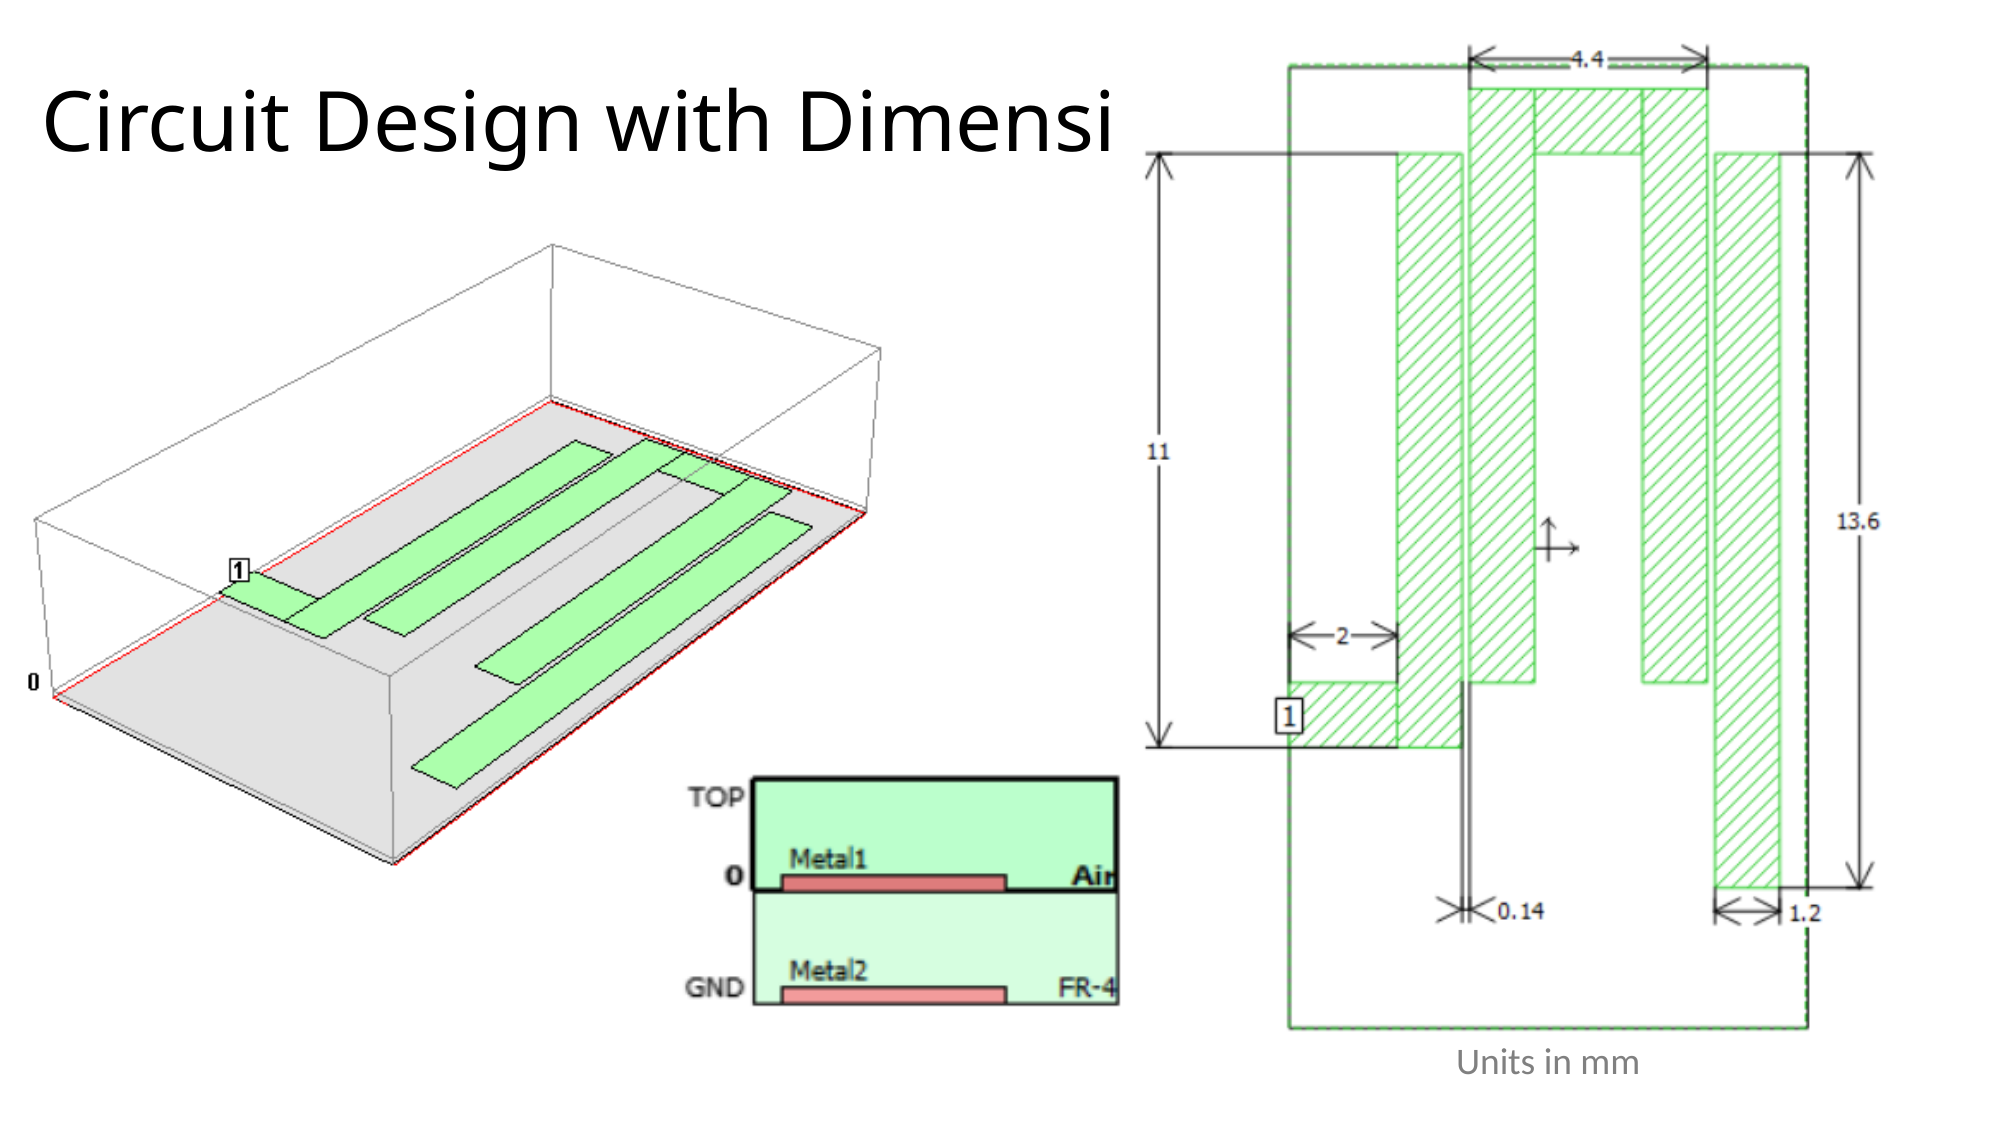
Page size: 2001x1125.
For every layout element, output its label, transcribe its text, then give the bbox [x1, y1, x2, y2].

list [0, 233, 905, 892]
picture [680, 34, 1957, 1066]
text_box Units in mm [1282, 1066, 1815, 1090]
title Circuit Design with Dimensions [26, 15, 1752, 234]
